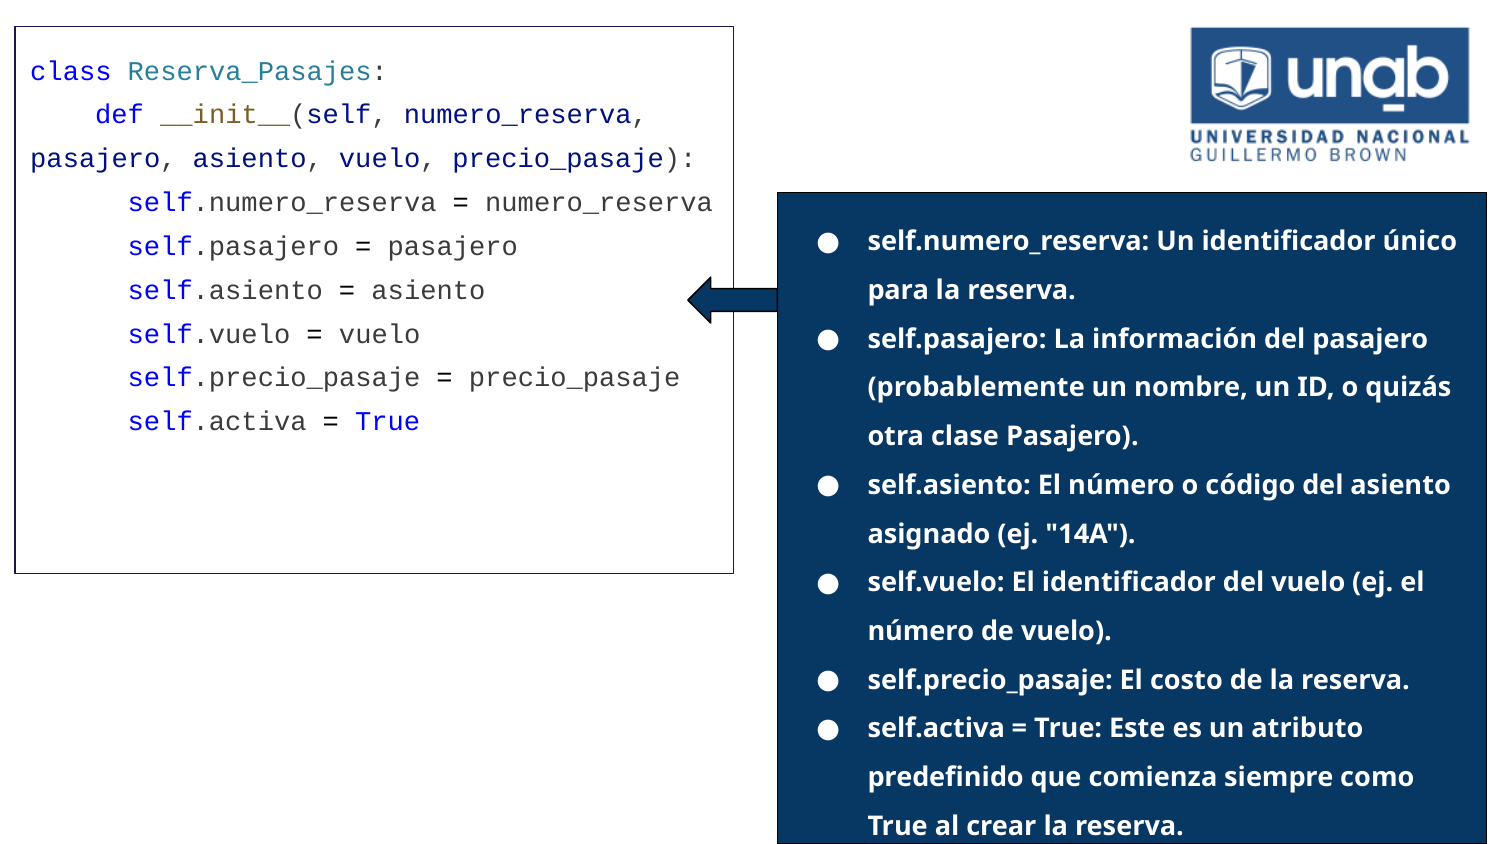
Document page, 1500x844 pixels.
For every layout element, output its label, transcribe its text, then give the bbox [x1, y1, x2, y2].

text_box class Reserva_Pasajes: def __init__(self, numero_reserva, pasajero, asiento, vuelo, precio_pasaje): self.numero_reserva = numero_reserva self.pasajero = pasajero self.asiento = asiento self.vuelo = vuelo self.precio_pasaje = precio_pasaje self.activa = True [15, 26, 734, 574]
picture [1173, 9, 1487, 181]
text_box self.numero_reserva: Un identificador único para la reserva. self.pasajero: La información del pasajero (probablemente un nombre, un ID, o quizás otra clase Pasajero). self.asiento: El número o código del asiento asignado (ej. "14A"). self.vuelo: El identificador del vuelo (ej. el número de vuelo). self.precio_pasaje: El costo de la reserva. self.activa = True: Este es un atributo predefinido que comienza siempre como True al crear la reserva. [777, 192, 1487, 844]
text_box [687, 277, 778, 323]
